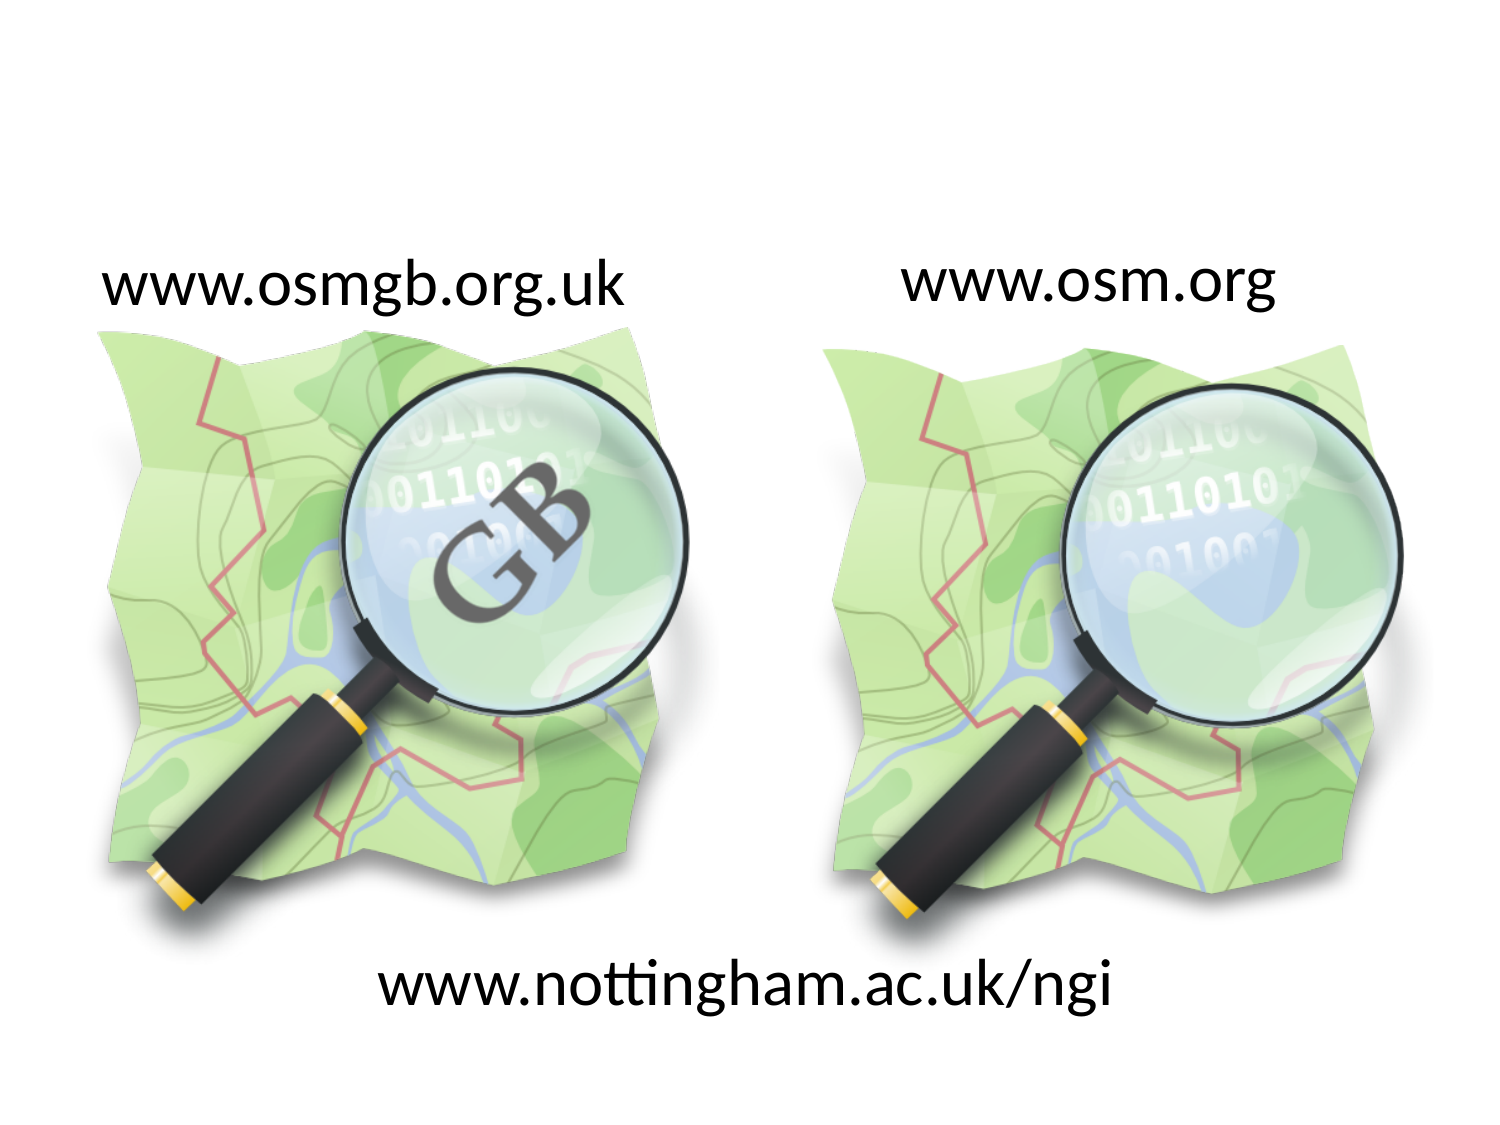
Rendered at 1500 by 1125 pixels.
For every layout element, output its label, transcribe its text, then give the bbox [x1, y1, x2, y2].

text_box www.osmgb.org.uk [75, 230, 653, 326]
text_box www.osm.org [800, 227, 1378, 323]
text_box [75, 327, 720, 972]
text_box www.nottingham.ac.uk/ngi [263, 931, 1228, 1027]
text_box [800, 345, 1434, 979]
